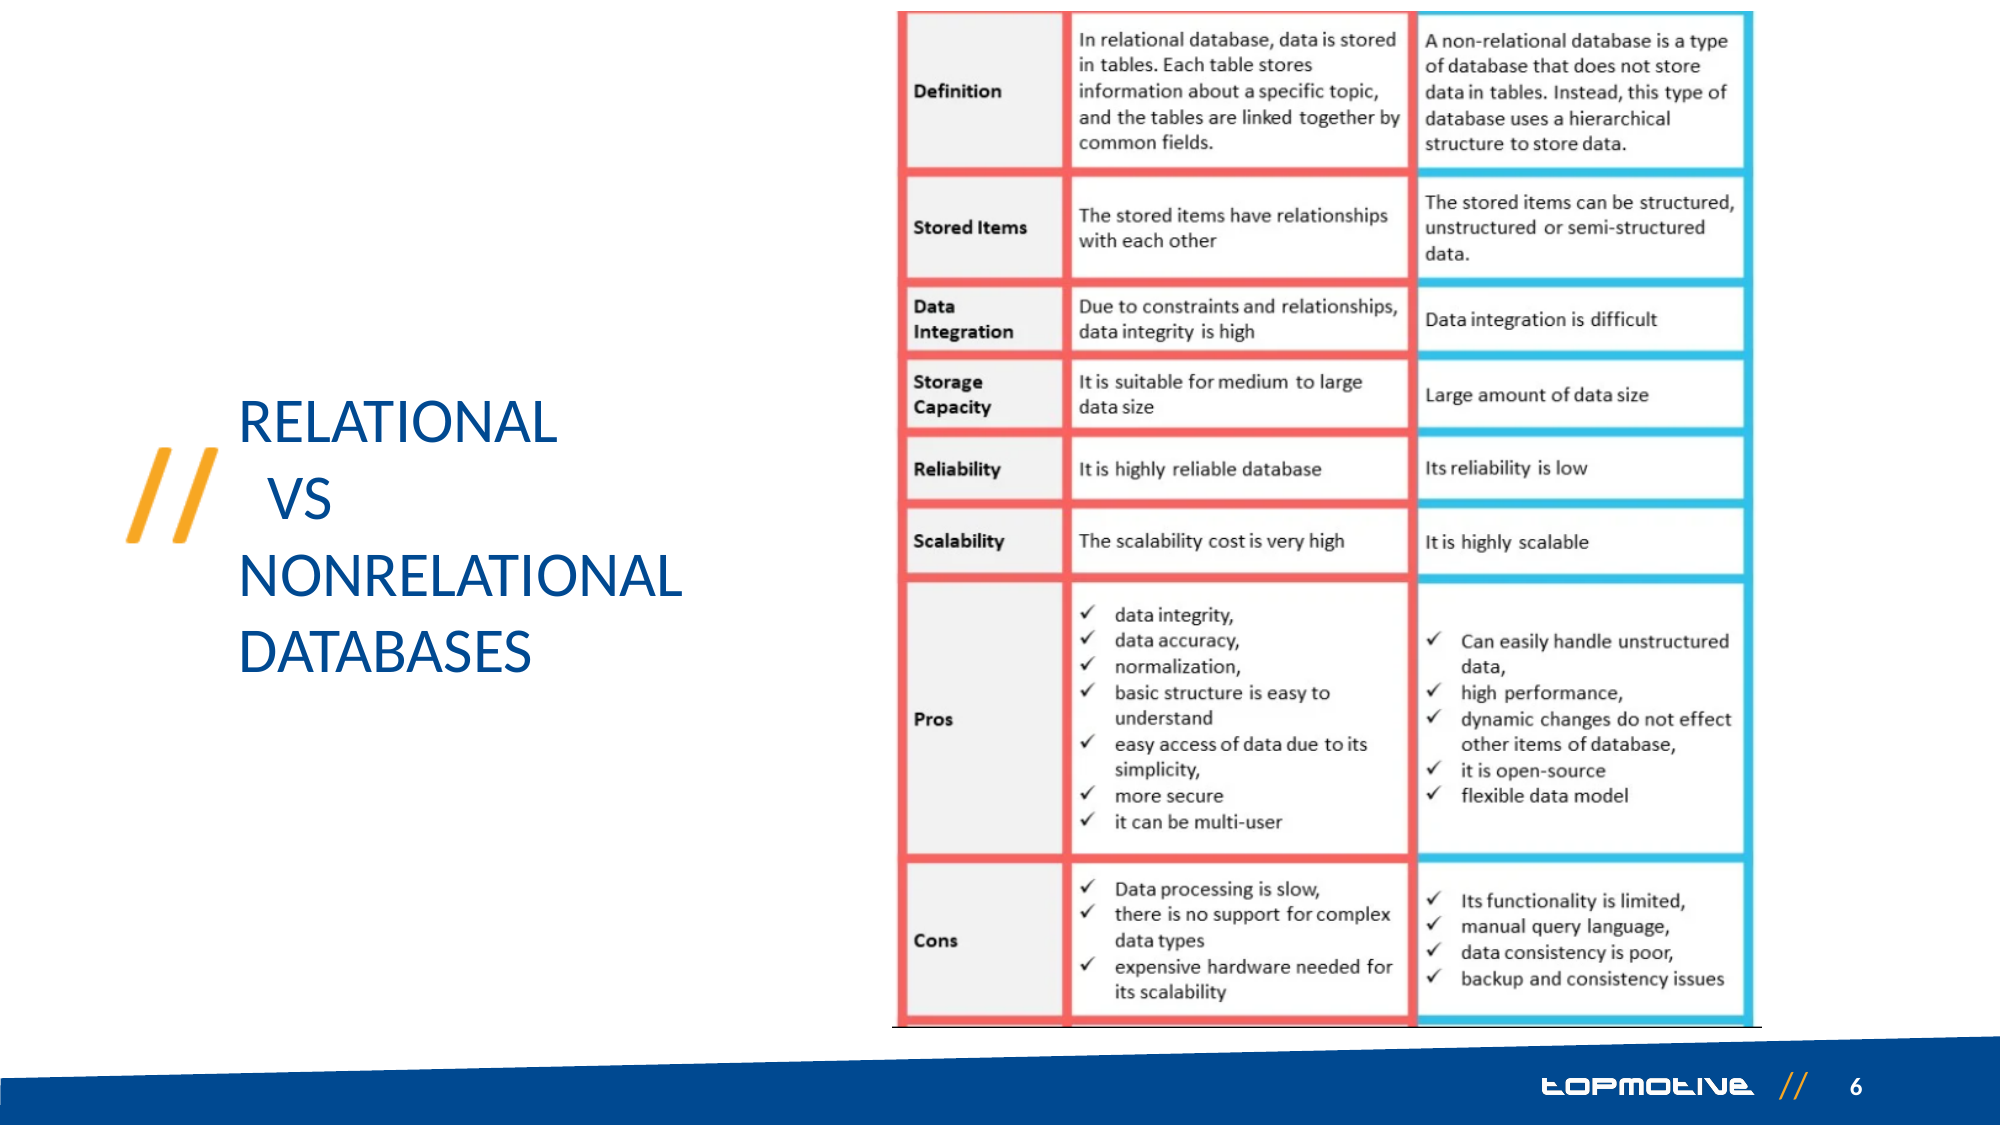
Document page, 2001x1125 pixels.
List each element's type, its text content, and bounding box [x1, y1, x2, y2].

picture [1542, 1078, 1755, 1095]
picture [891, 11, 1762, 1028]
title RELATIONAL VS NONRELATIONal DATABASEs [238, 378, 891, 688]
slide_number 6 [1800, 1065, 1863, 1107]
picture [37, 315, 442, 575]
